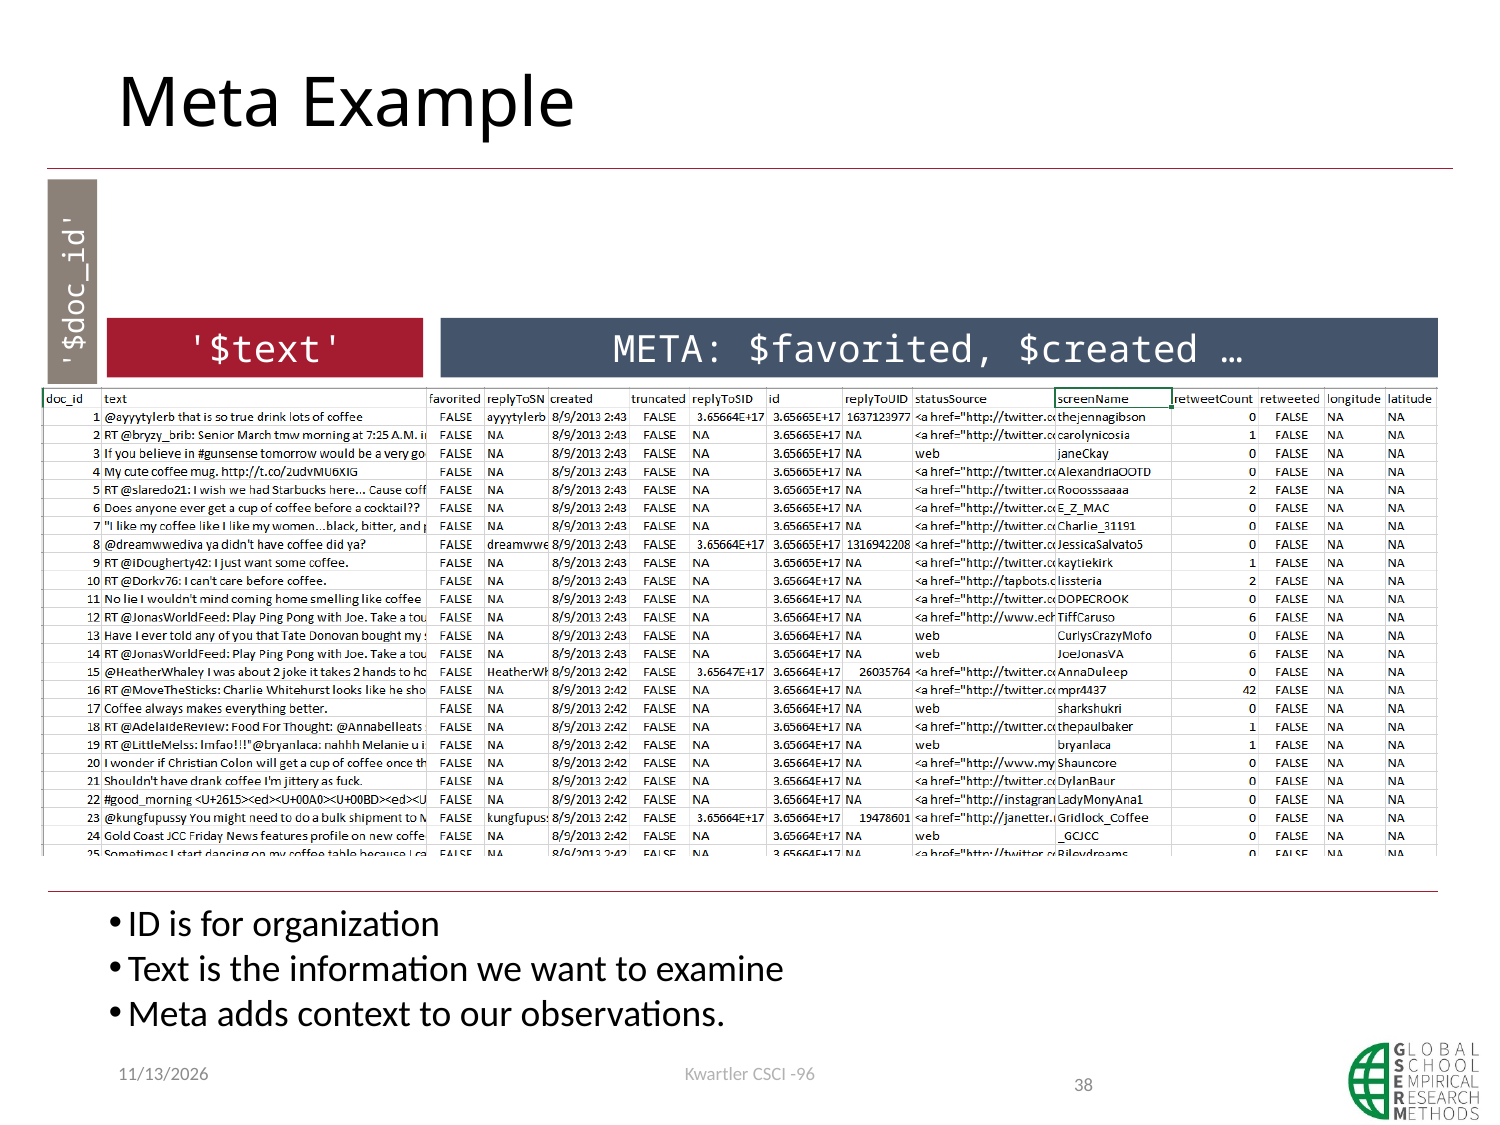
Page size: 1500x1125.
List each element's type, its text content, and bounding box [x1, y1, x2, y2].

text_box ID is for organization Text is the information we want to examine Meta adds context to our observations. [93, 892, 800, 1041]
text_box Meta Example [103, 59, 1397, 157]
text_box '$doc_id' [47, 179, 98, 384]
slide_number 38 [1059, 1042, 1200, 1103]
picture [41, 387, 1438, 856]
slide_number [103, 1042, 441, 1103]
text_box '$text' [106, 317, 424, 378]
picture [1342, 1035, 1500, 1125]
text_box META: $favorited, $created … [440, 317, 1438, 378]
footer Kwartler CSCI -96 [496, 1042, 1004, 1103]
